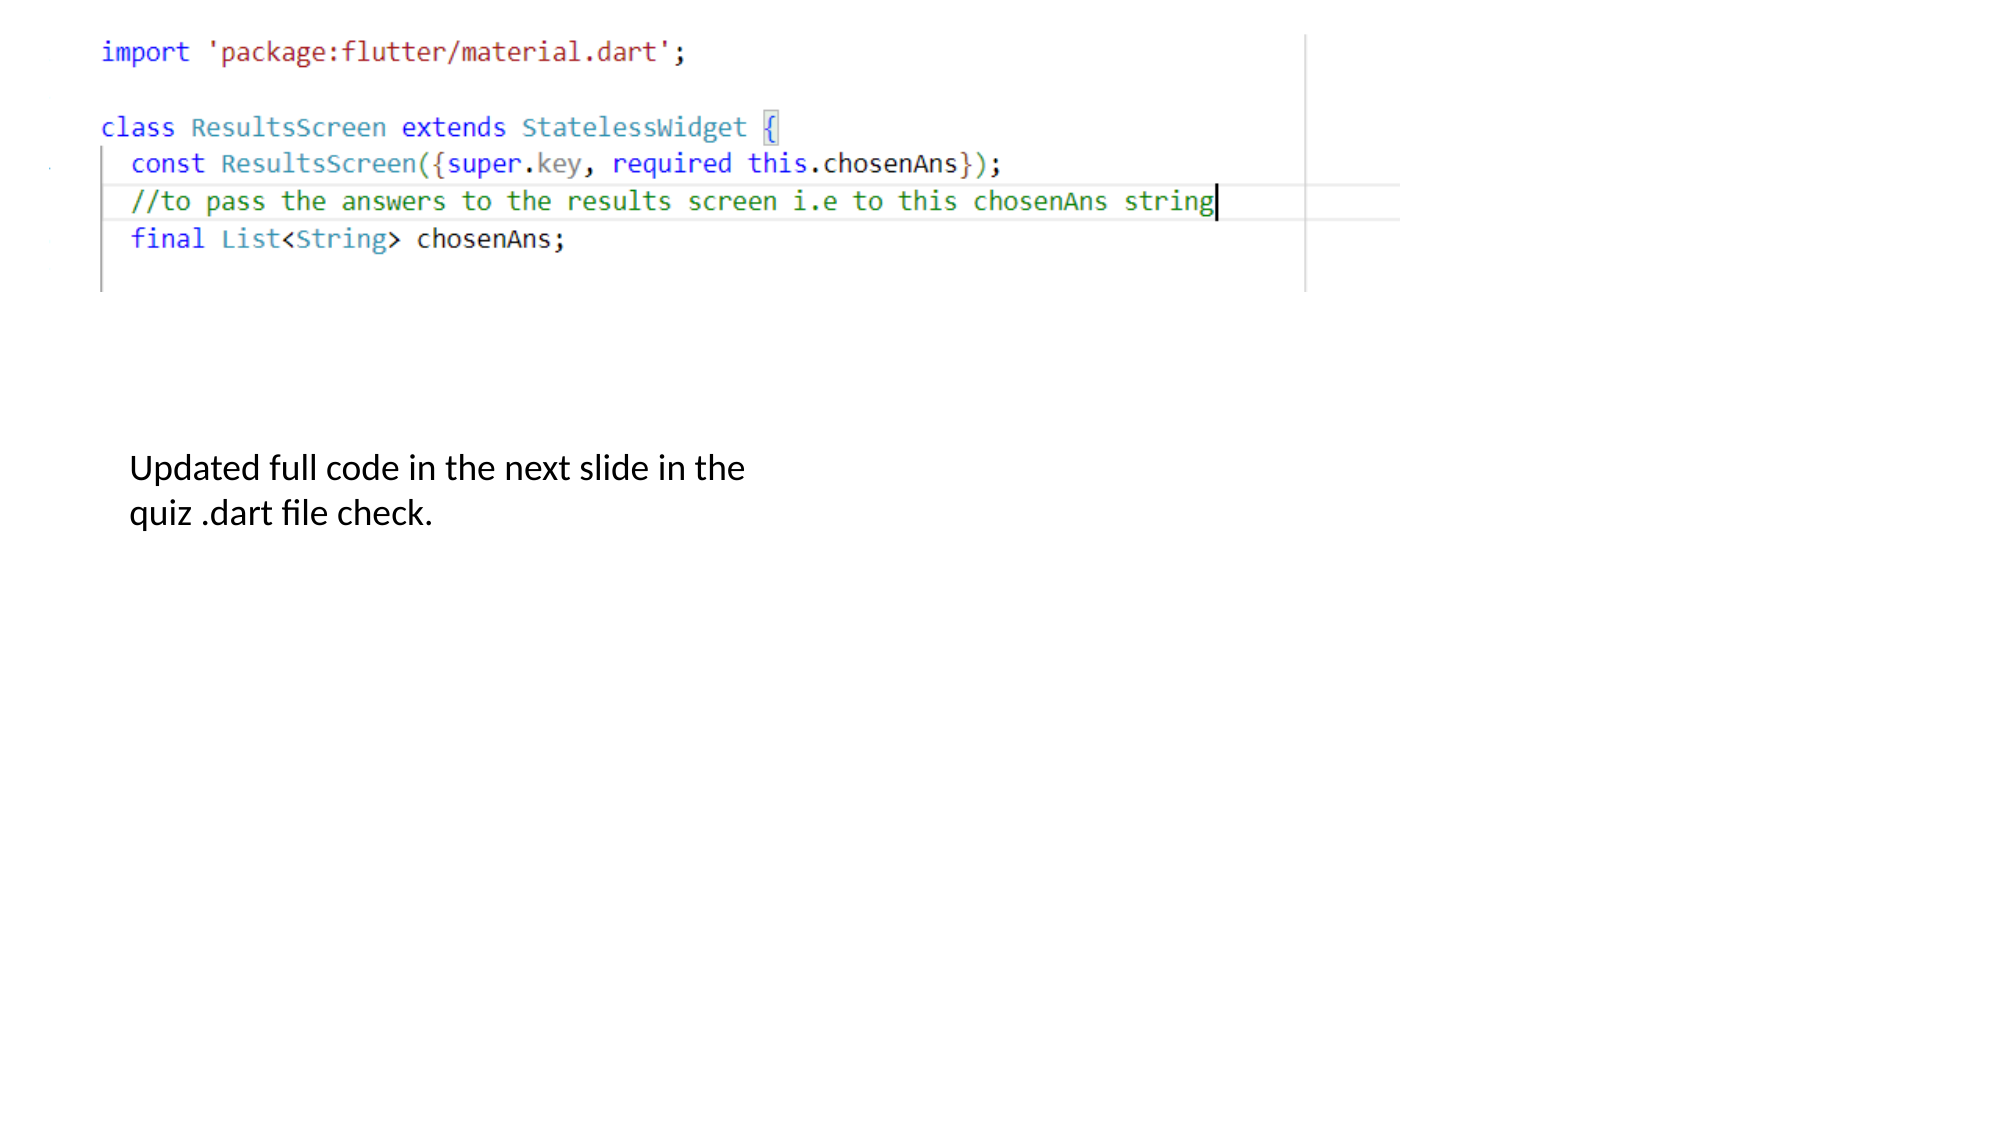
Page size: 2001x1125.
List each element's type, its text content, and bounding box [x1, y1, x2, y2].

text_box Updated full code in the next slide in the quiz .dart file check. [114, 435, 797, 541]
picture [49, 33, 1400, 292]
